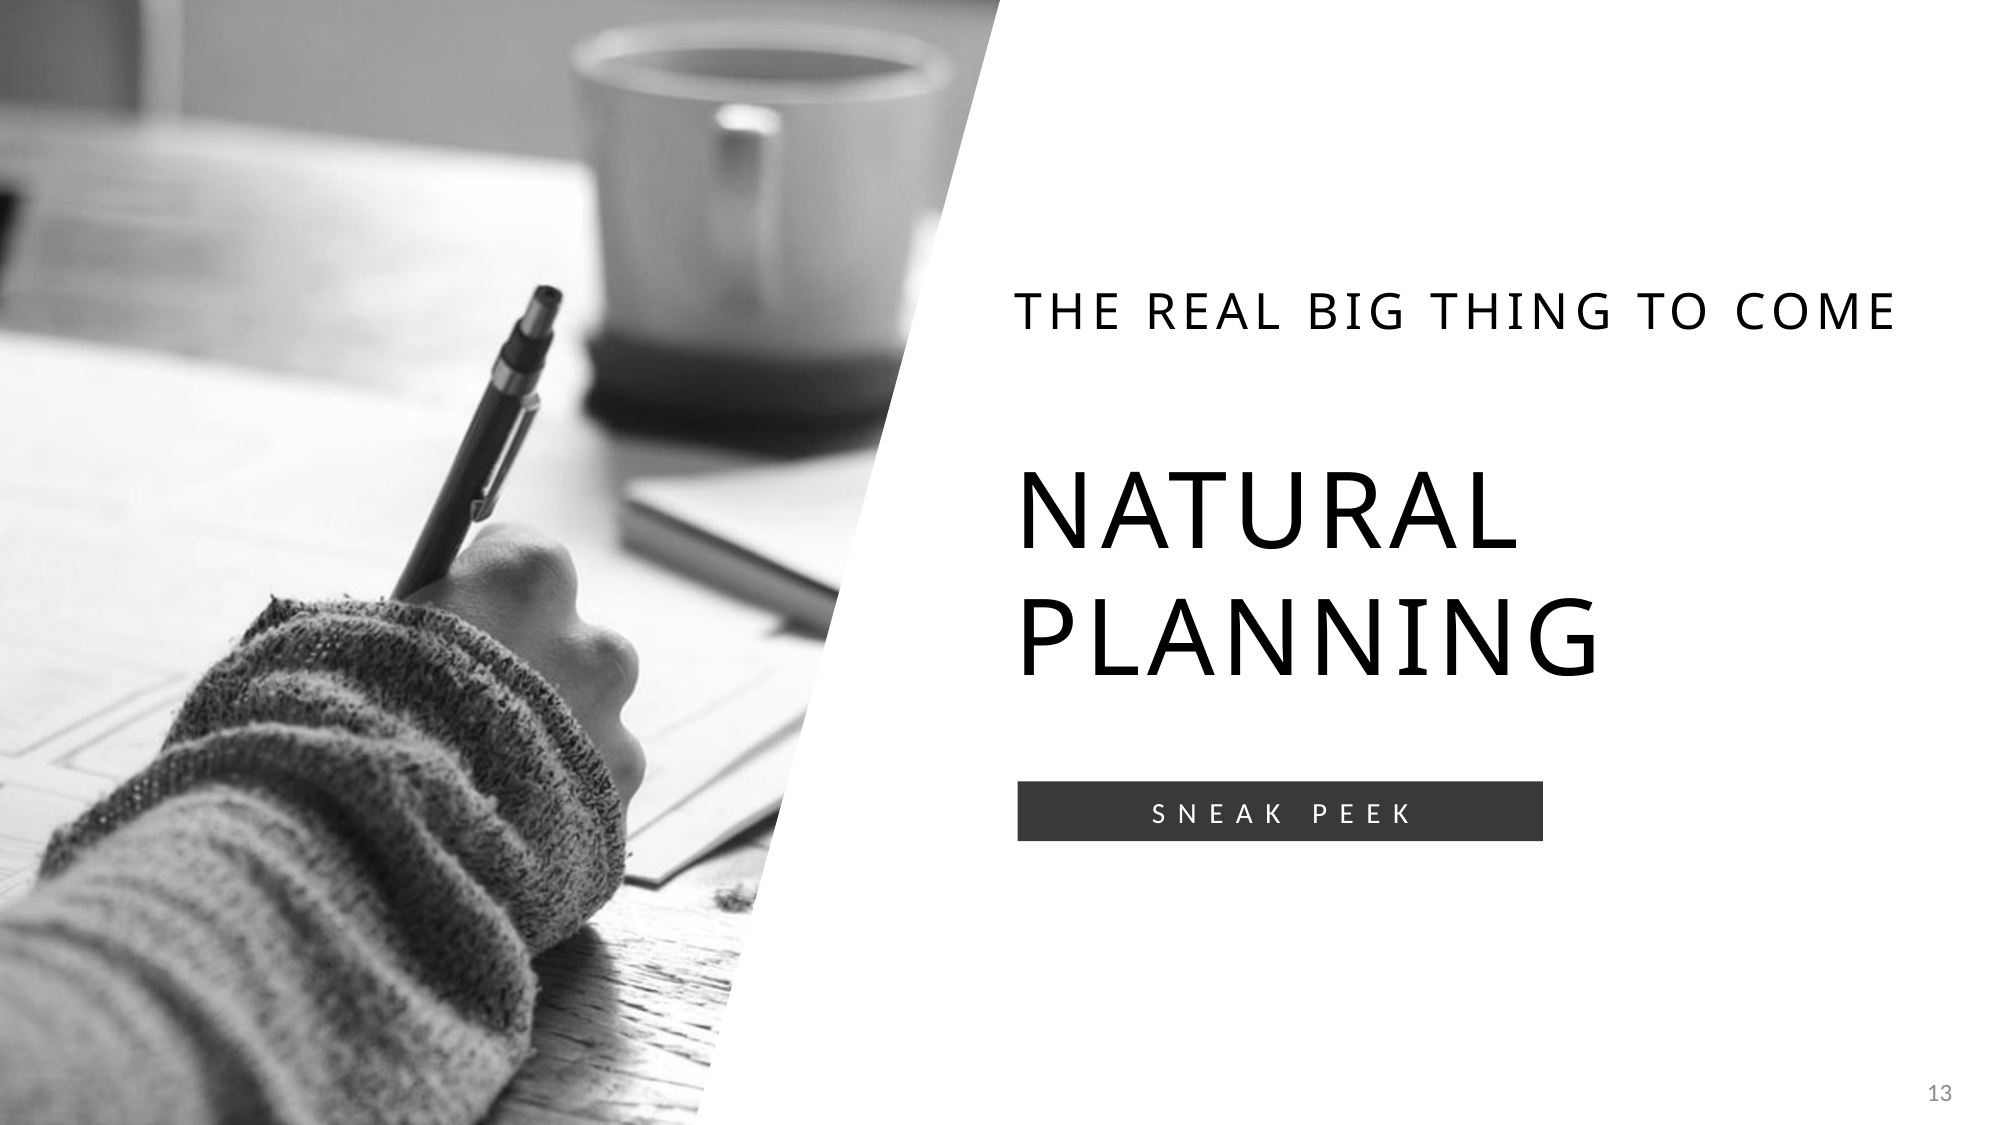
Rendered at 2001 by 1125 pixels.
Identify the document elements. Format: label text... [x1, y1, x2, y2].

list Sneak peek [1017, 781, 1543, 842]
title Natural Planning [1000, 431, 1862, 705]
picture [0, 0, 1000, 1125]
text_box The real big thing to come [1000, 202, 1968, 348]
slide_number 13 [1894, 1061, 1968, 1121]
